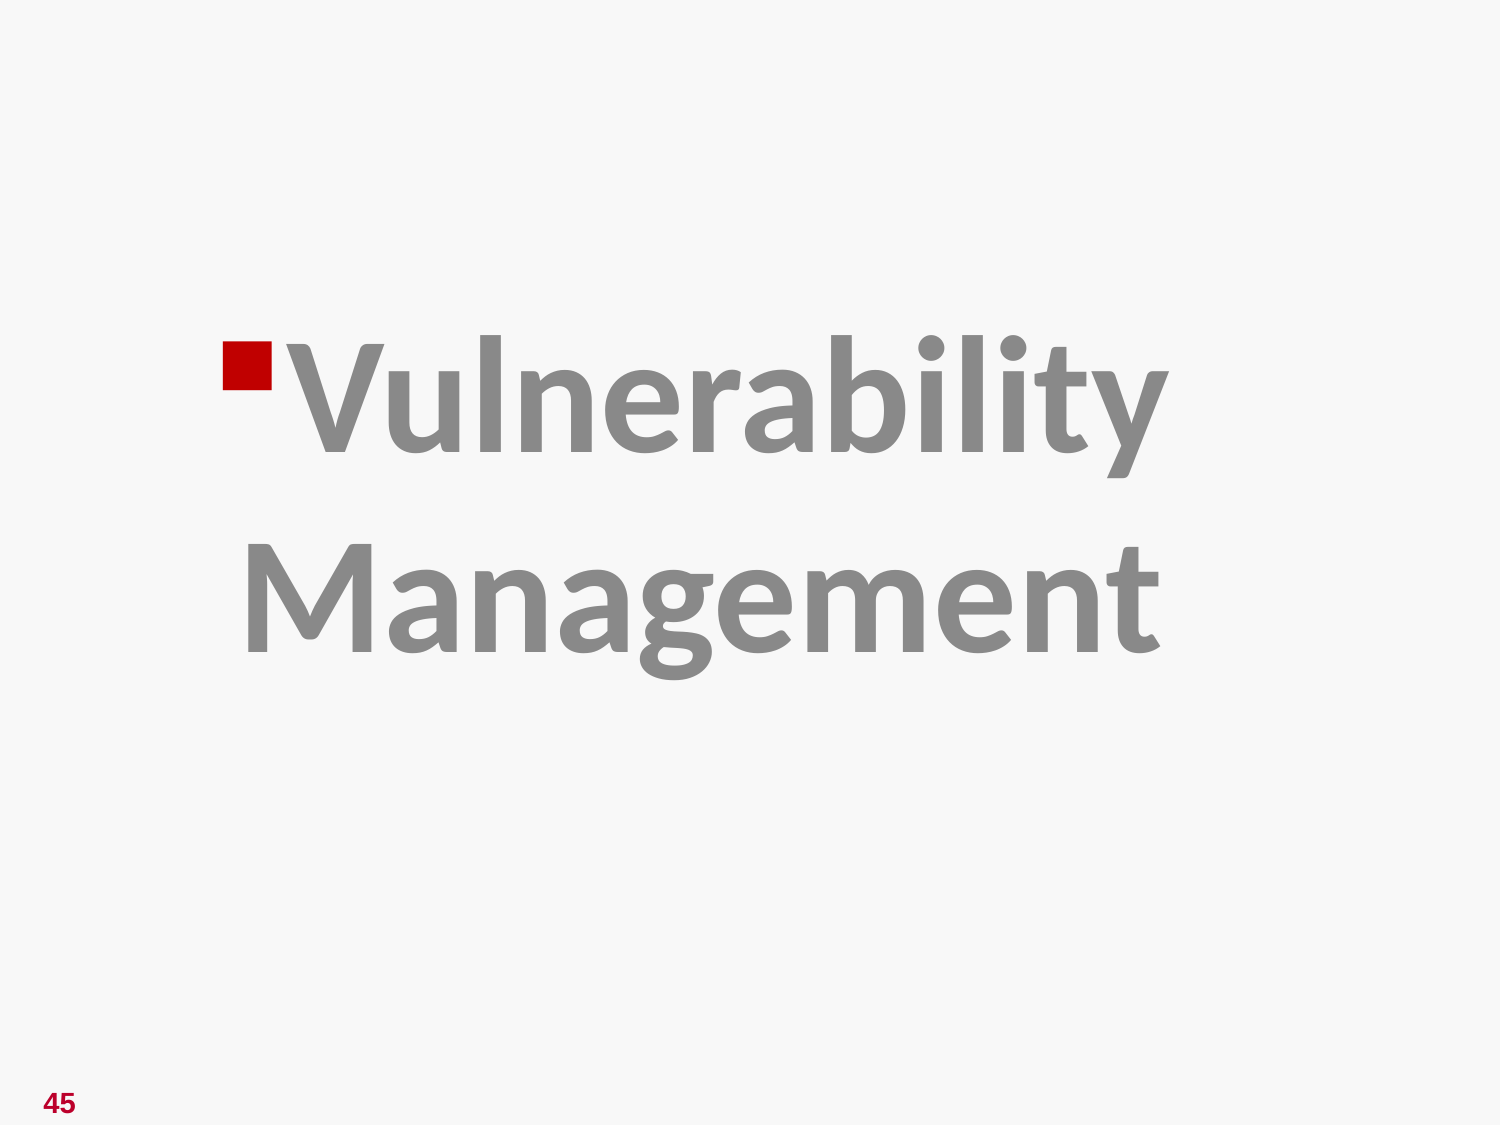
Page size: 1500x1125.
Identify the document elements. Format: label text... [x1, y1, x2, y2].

text_box Vulnerability Management [194, 278, 1470, 526]
